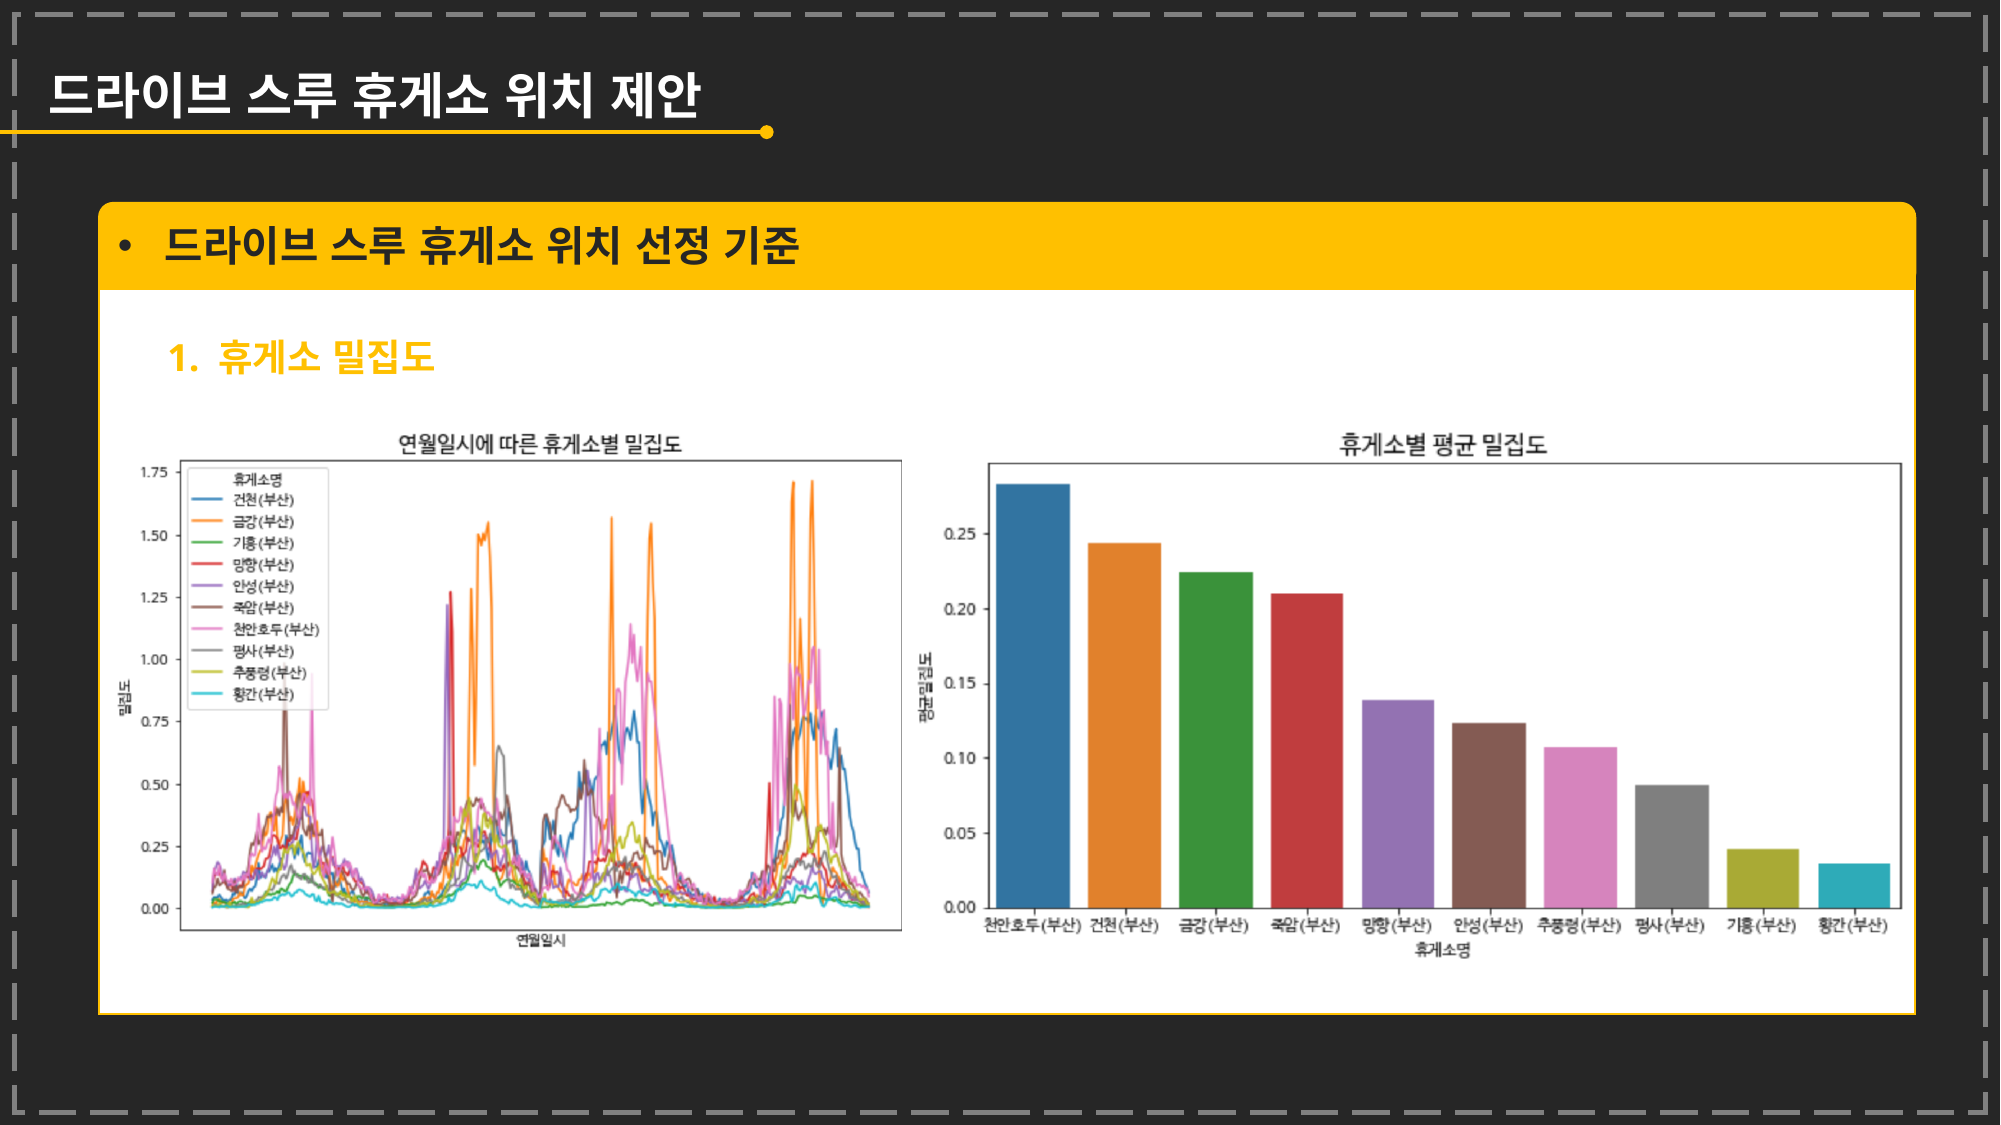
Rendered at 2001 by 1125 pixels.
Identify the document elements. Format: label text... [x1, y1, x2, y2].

text_box 1. 휴게소 밀집도 [152, 326, 570, 386]
text_box [14, 14, 1986, 1113]
picture [104, 423, 1912, 963]
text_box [99, 202, 1916, 289]
text_box 드라이브 스루 휴게소 위치 제안 [33, 33, 864, 163]
